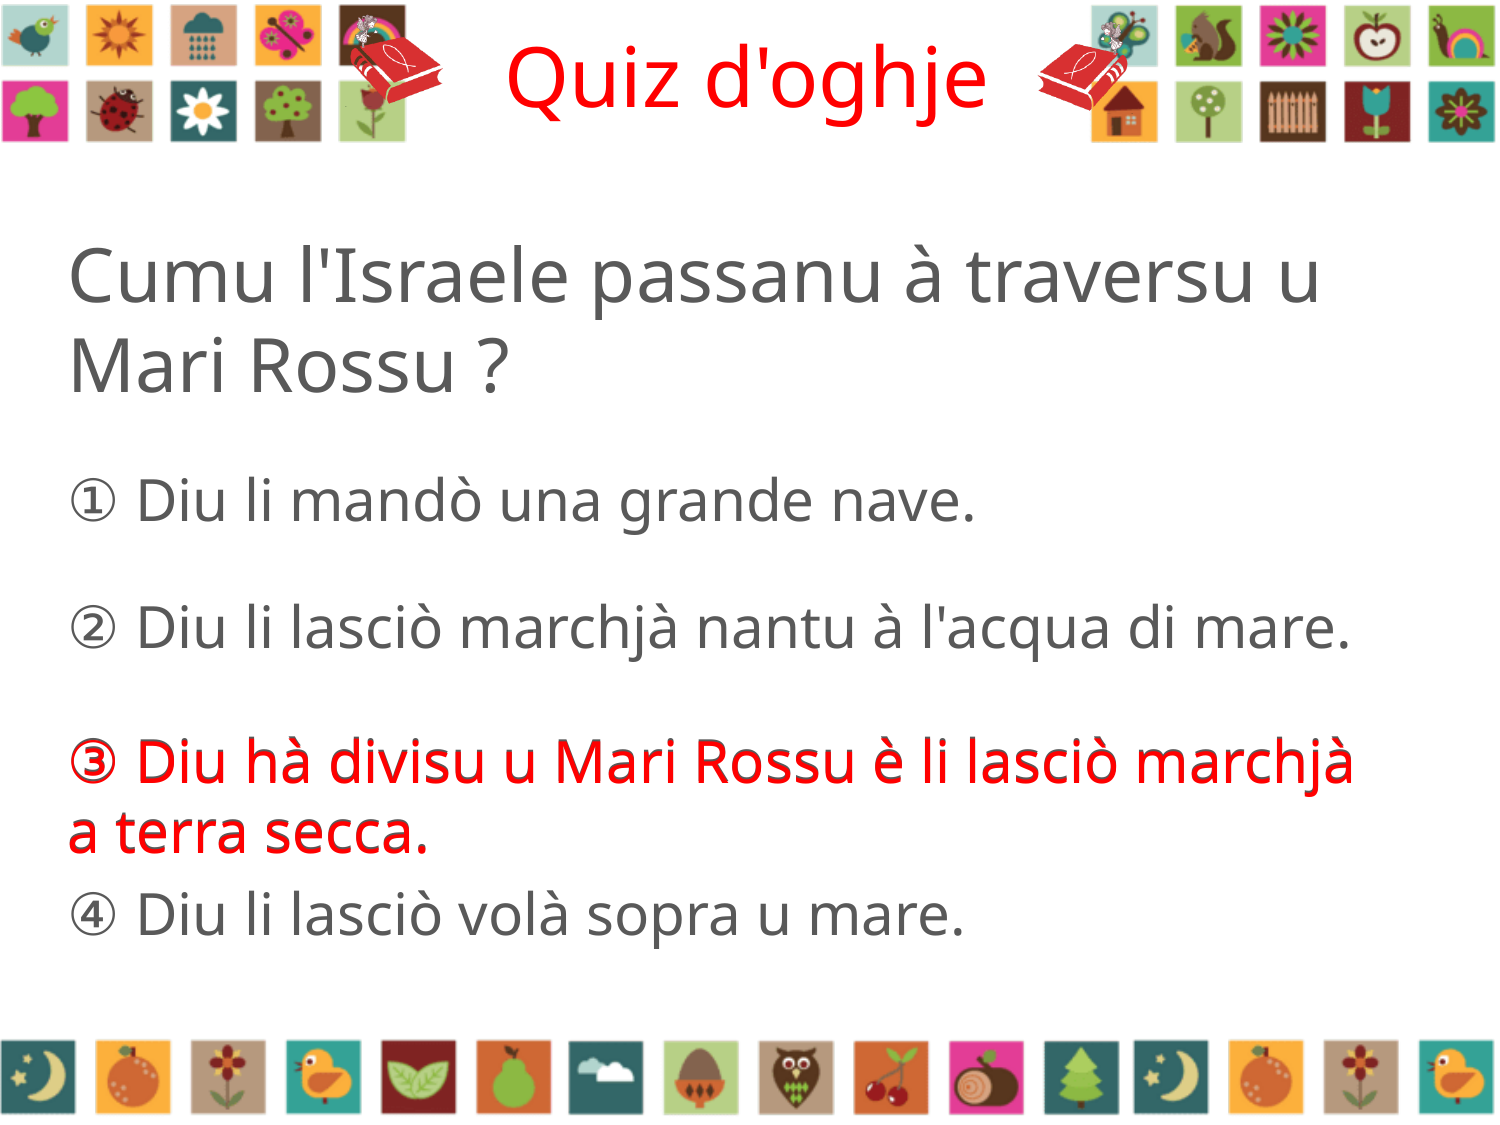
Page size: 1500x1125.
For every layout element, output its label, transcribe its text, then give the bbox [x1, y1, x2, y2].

text_box ② Diu li lasciò marchjà nantu à l'acqua di mare. [53, 582, 1436, 668]
text_box Cumu l'Israele passanu à traversu u Mari Rossu ? [53, 219, 1436, 415]
text_box ③ Diu hà divisu u Mari Rossu è li lasciò marchjà a terra secca. [53, 717, 1483, 873]
picture [1005, 3, 1500, 150]
text_box Quiz d'oghje [425, 16, 1078, 131]
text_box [0, 1028, 1500, 1118]
picture [0, 0, 475, 150]
text_box ④ Diu li lasciò volà sopra u mare. [53, 873, 1483, 955]
text_box ① Diu li mandò una grande nave. [53, 456, 1436, 541]
